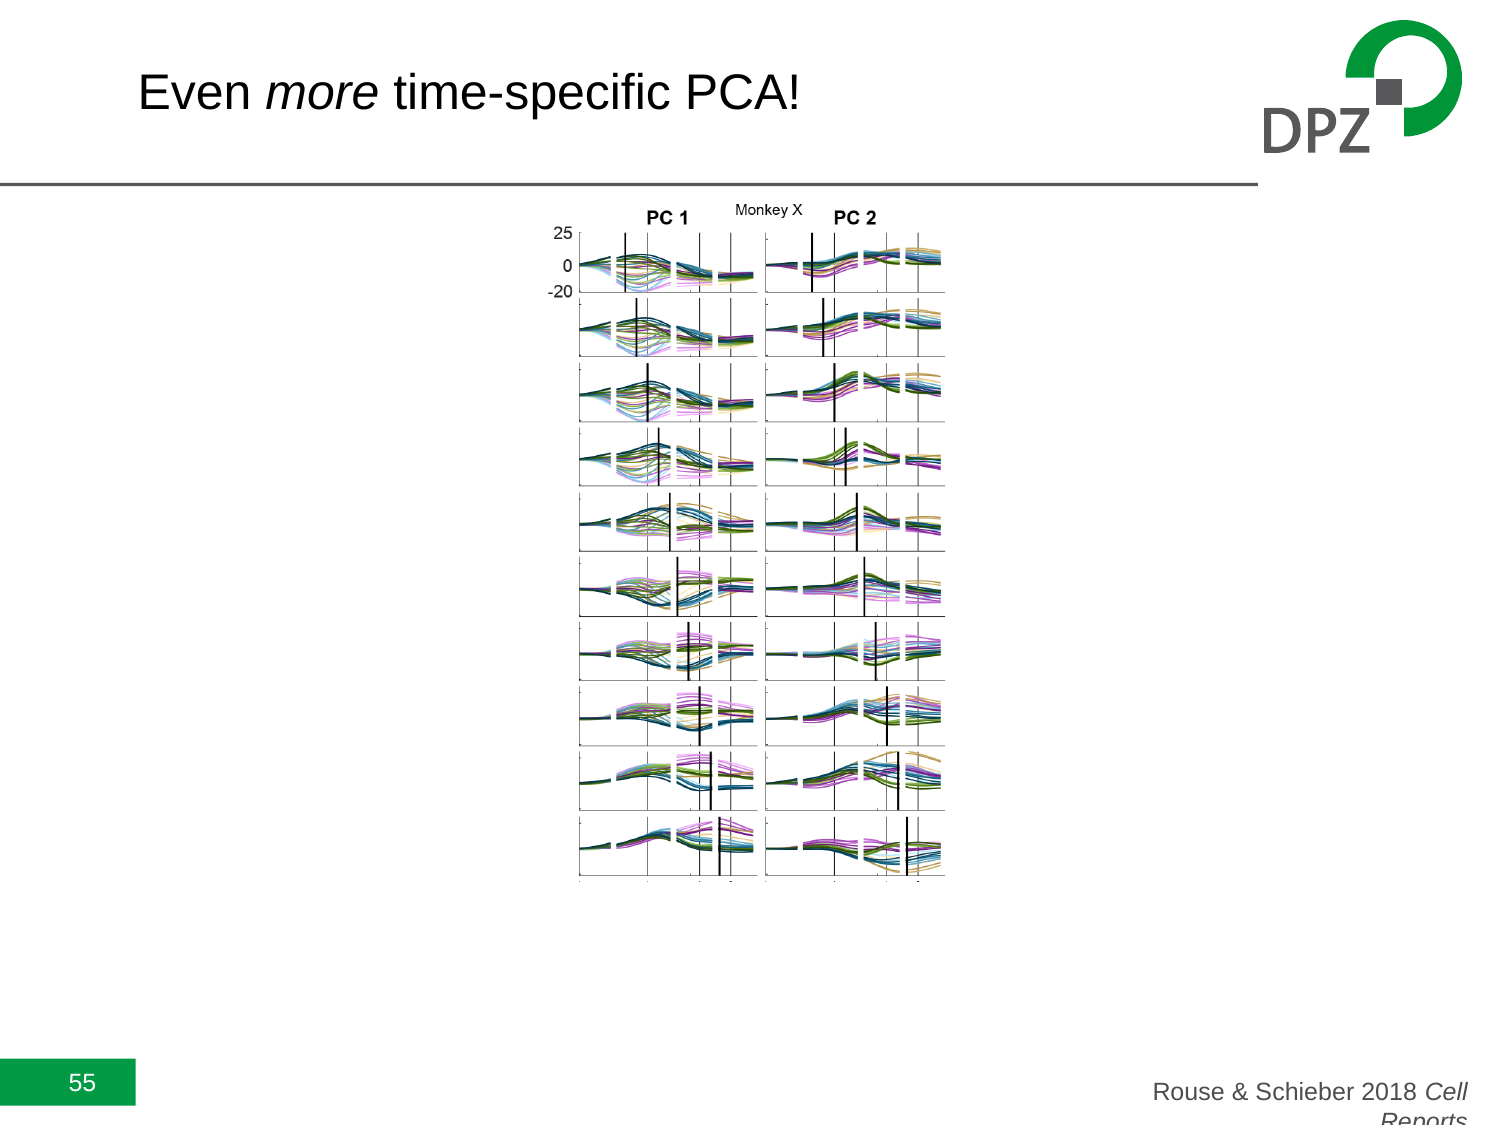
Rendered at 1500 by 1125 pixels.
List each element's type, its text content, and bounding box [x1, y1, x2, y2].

picture [545, 197, 955, 882]
title Even more time-specific PCA! [122, 42, 1184, 137]
slide_number 55 [0, 1058, 112, 1123]
text_box Rouse & Schieber 2018 Cell Reports [1045, 1067, 1483, 1125]
